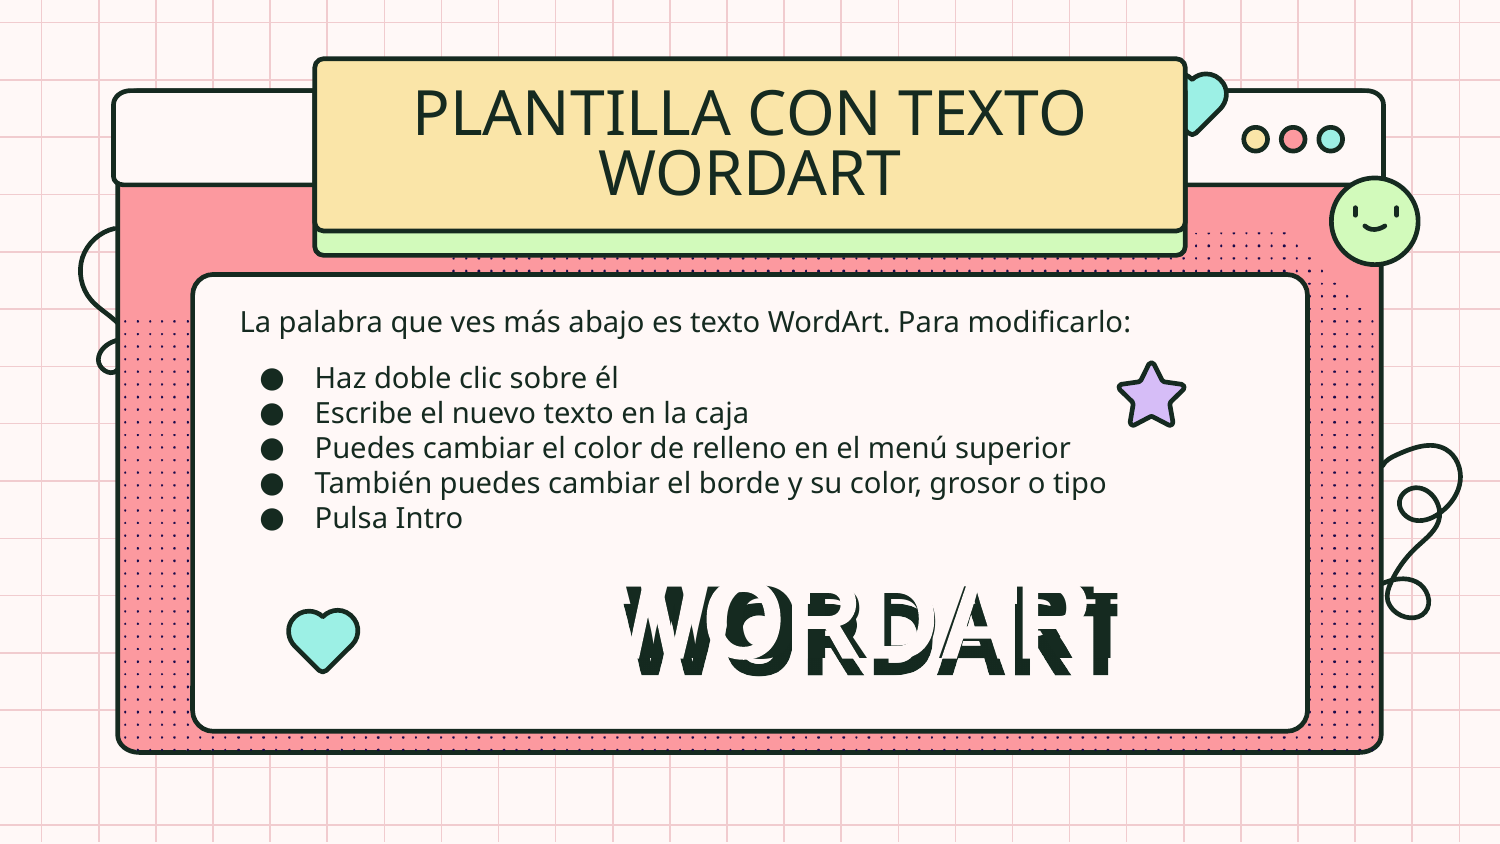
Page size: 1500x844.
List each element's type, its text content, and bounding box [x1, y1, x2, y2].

list La palabra que ves más abajo es texto WordArt. Para modificarlo: Haz doble clic sobre él Escribe el nuevo texto en la caja Puedes cambiar el color de relleno en el menú superior También puedes cambiar el borde y su color, grosor o tipo Pulsa Intro [224, 288, 1276, 567]
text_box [1189, 81, 1193, 131]
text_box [314, 58, 1186, 256]
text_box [1326, 177, 1423, 265]
picture [115, 211, 1379, 756]
text_box [288, 610, 358, 672]
text_box WORDART [573, 566, 1186, 693]
text_box [1118, 362, 1185, 426]
